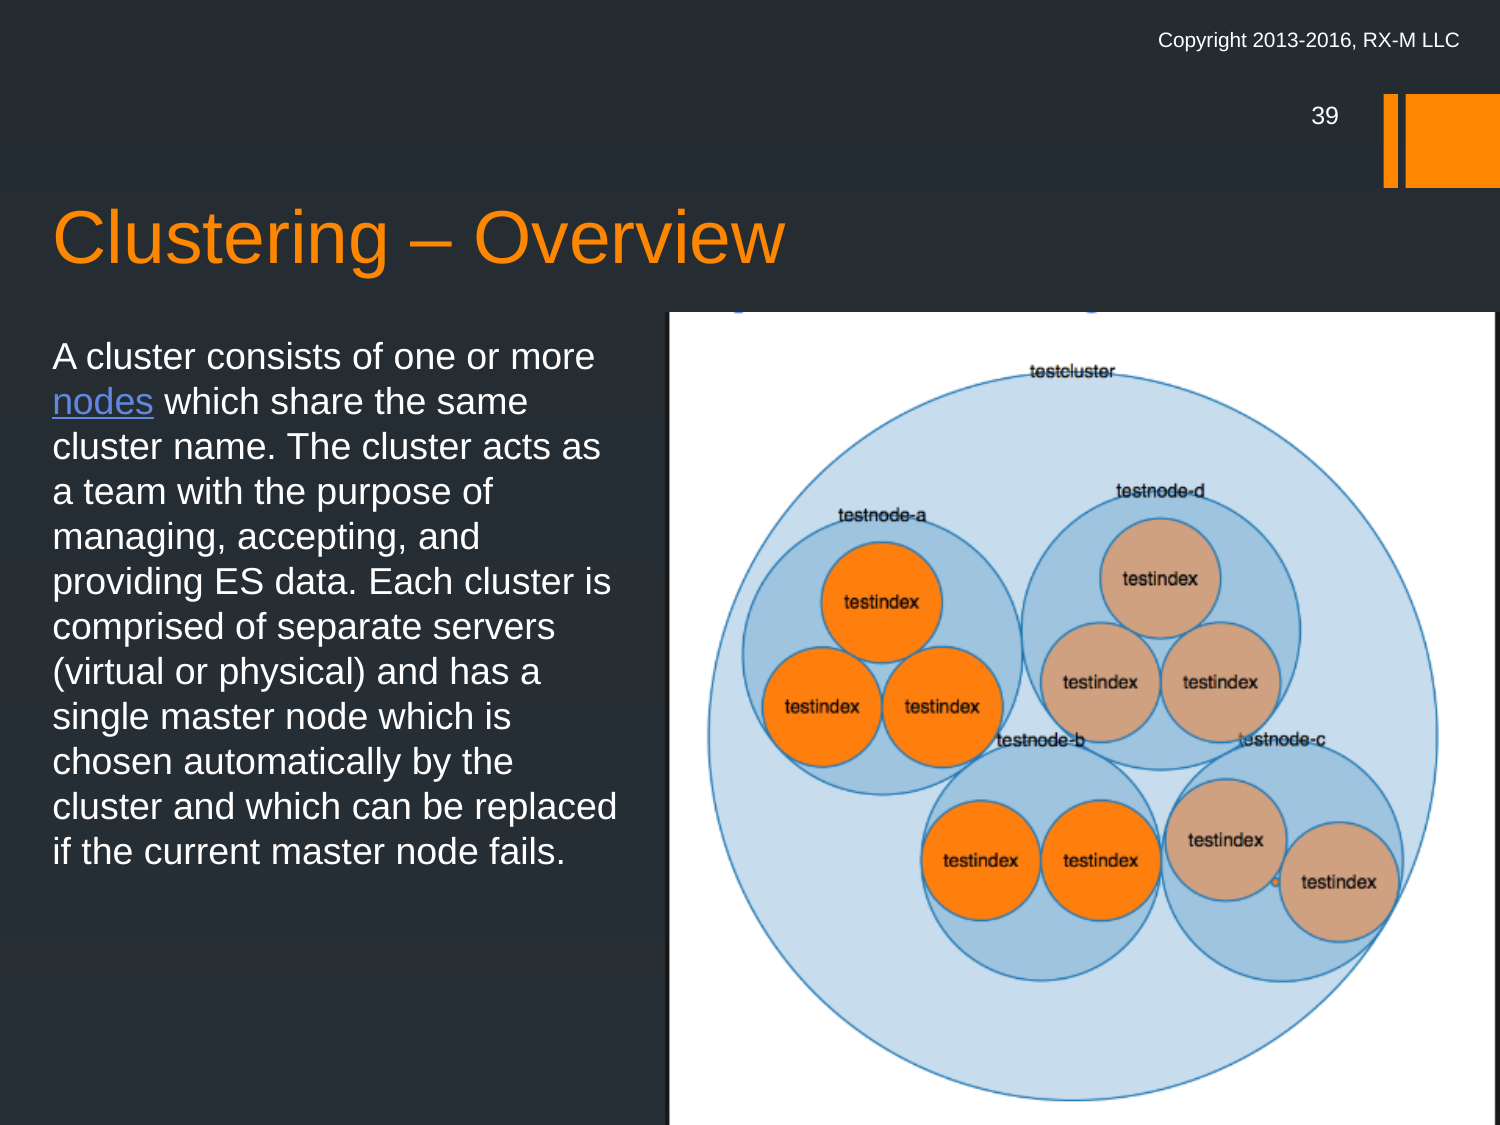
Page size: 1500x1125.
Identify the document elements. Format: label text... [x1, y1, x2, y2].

title Clustering – Overview [37, 153, 1392, 287]
picture [665, 311, 1500, 1125]
footer Copyright 2013-2016, RX-M LLC [1106, 26, 1475, 76]
slide_number 39 [1199, 90, 1355, 140]
text_box A cluster consists of one or more nodes which share the same cluster name. The cluster acts as a team with the purpose of managing, accepting, and providing ES data. Each cluster is comprised of separate servers (virtual or physical) and has a single master node which is chosen automatically by the cluster and which can be replaced if the current master node fails. [37, 324, 638, 880]
